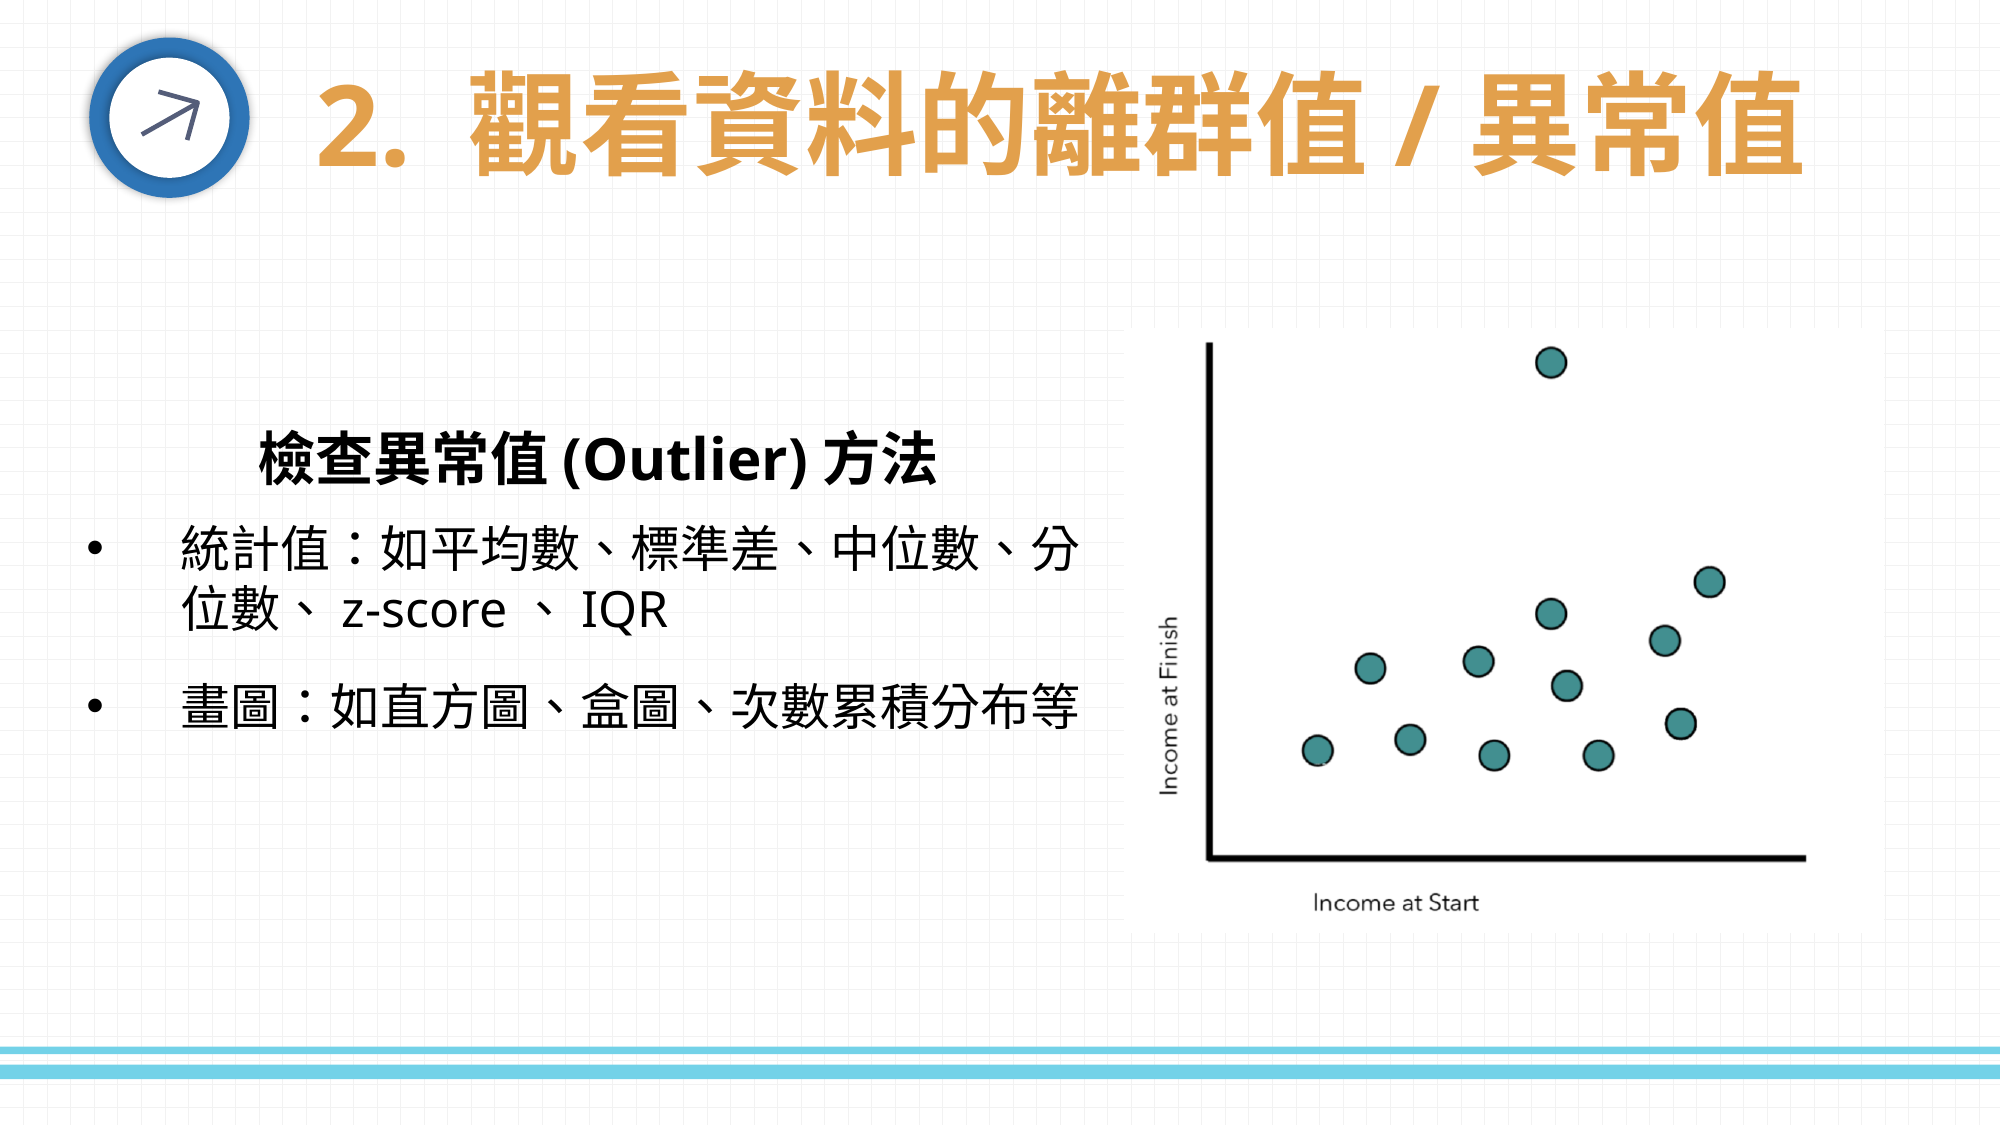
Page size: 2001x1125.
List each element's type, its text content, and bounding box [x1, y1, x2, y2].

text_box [89, 37, 250, 198]
text_box 檢查異常值(Outlier)方法 統計值：如平均數、標準差、中位數、分位數、z-score、IQR 畫圖：如直方圖、盒圖、次數累積分布等 [71, 380, 1124, 743]
list 2. 觀看資料的離群值/異常值 [250, 68, 1924, 176]
picture [1124, 328, 1884, 933]
